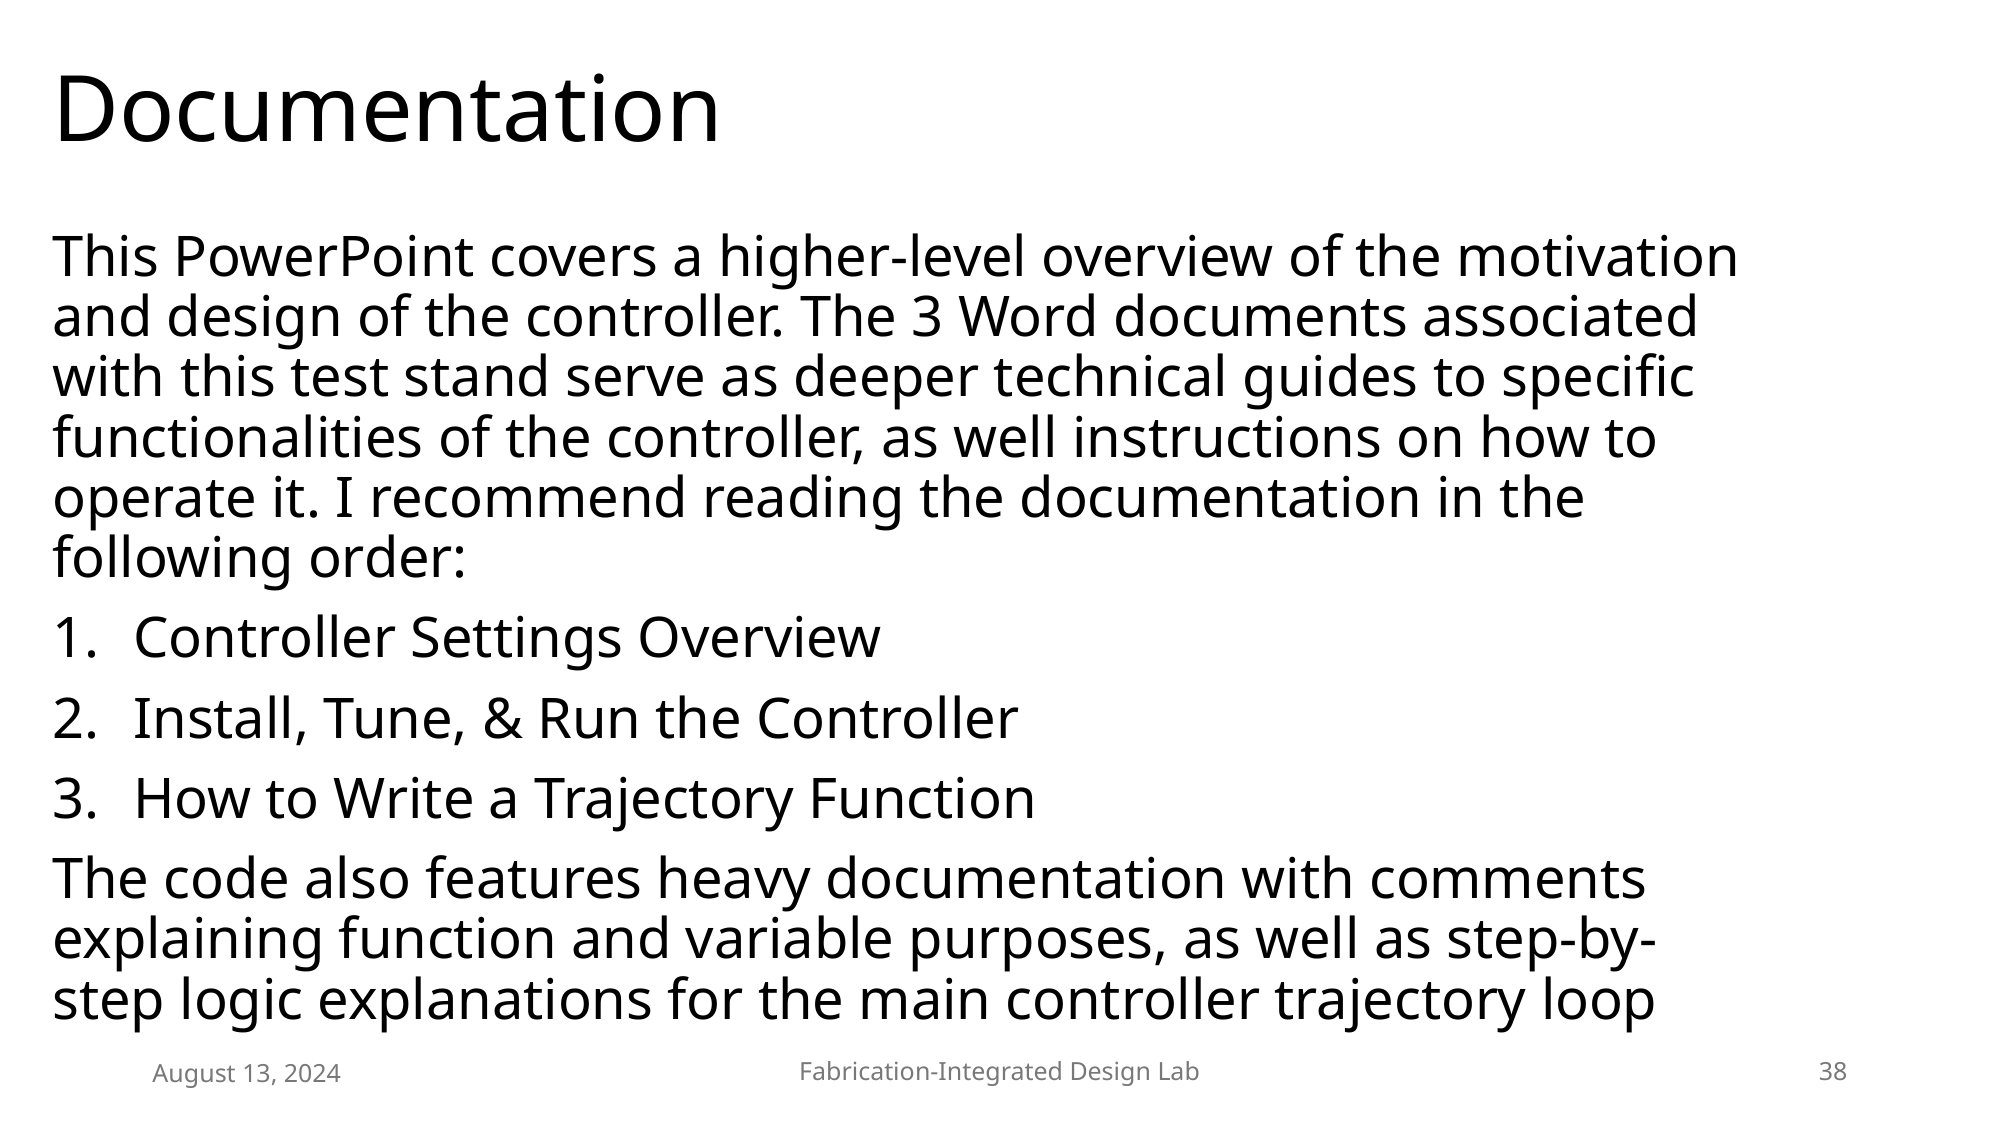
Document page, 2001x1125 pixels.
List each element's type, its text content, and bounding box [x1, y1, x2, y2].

title Documentation [37, 3, 1763, 220]
slide_number 38 [1412, 1042, 1863, 1103]
footer Fabrication-Integrated Design Lab [662, 1042, 1338, 1103]
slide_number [137, 1042, 588, 1103]
list This PowerPoint covers a higher-level overview of the motivation and design of the controller. The 3 Word documents associated with this test stand serve as deeper technical guides to specific functionalities of the controller, as well instructions on how to operate it. I recommend reading the documentation in the following order: Controller Settings Overview Install, Tune, & Run the Controller How to Write a Trajectory Function The code also features heavy documentation with comments explaining function and variable purposes, as well as step-by-step logic explanations for the main controller trajectory loop [37, 220, 1763, 1043]
